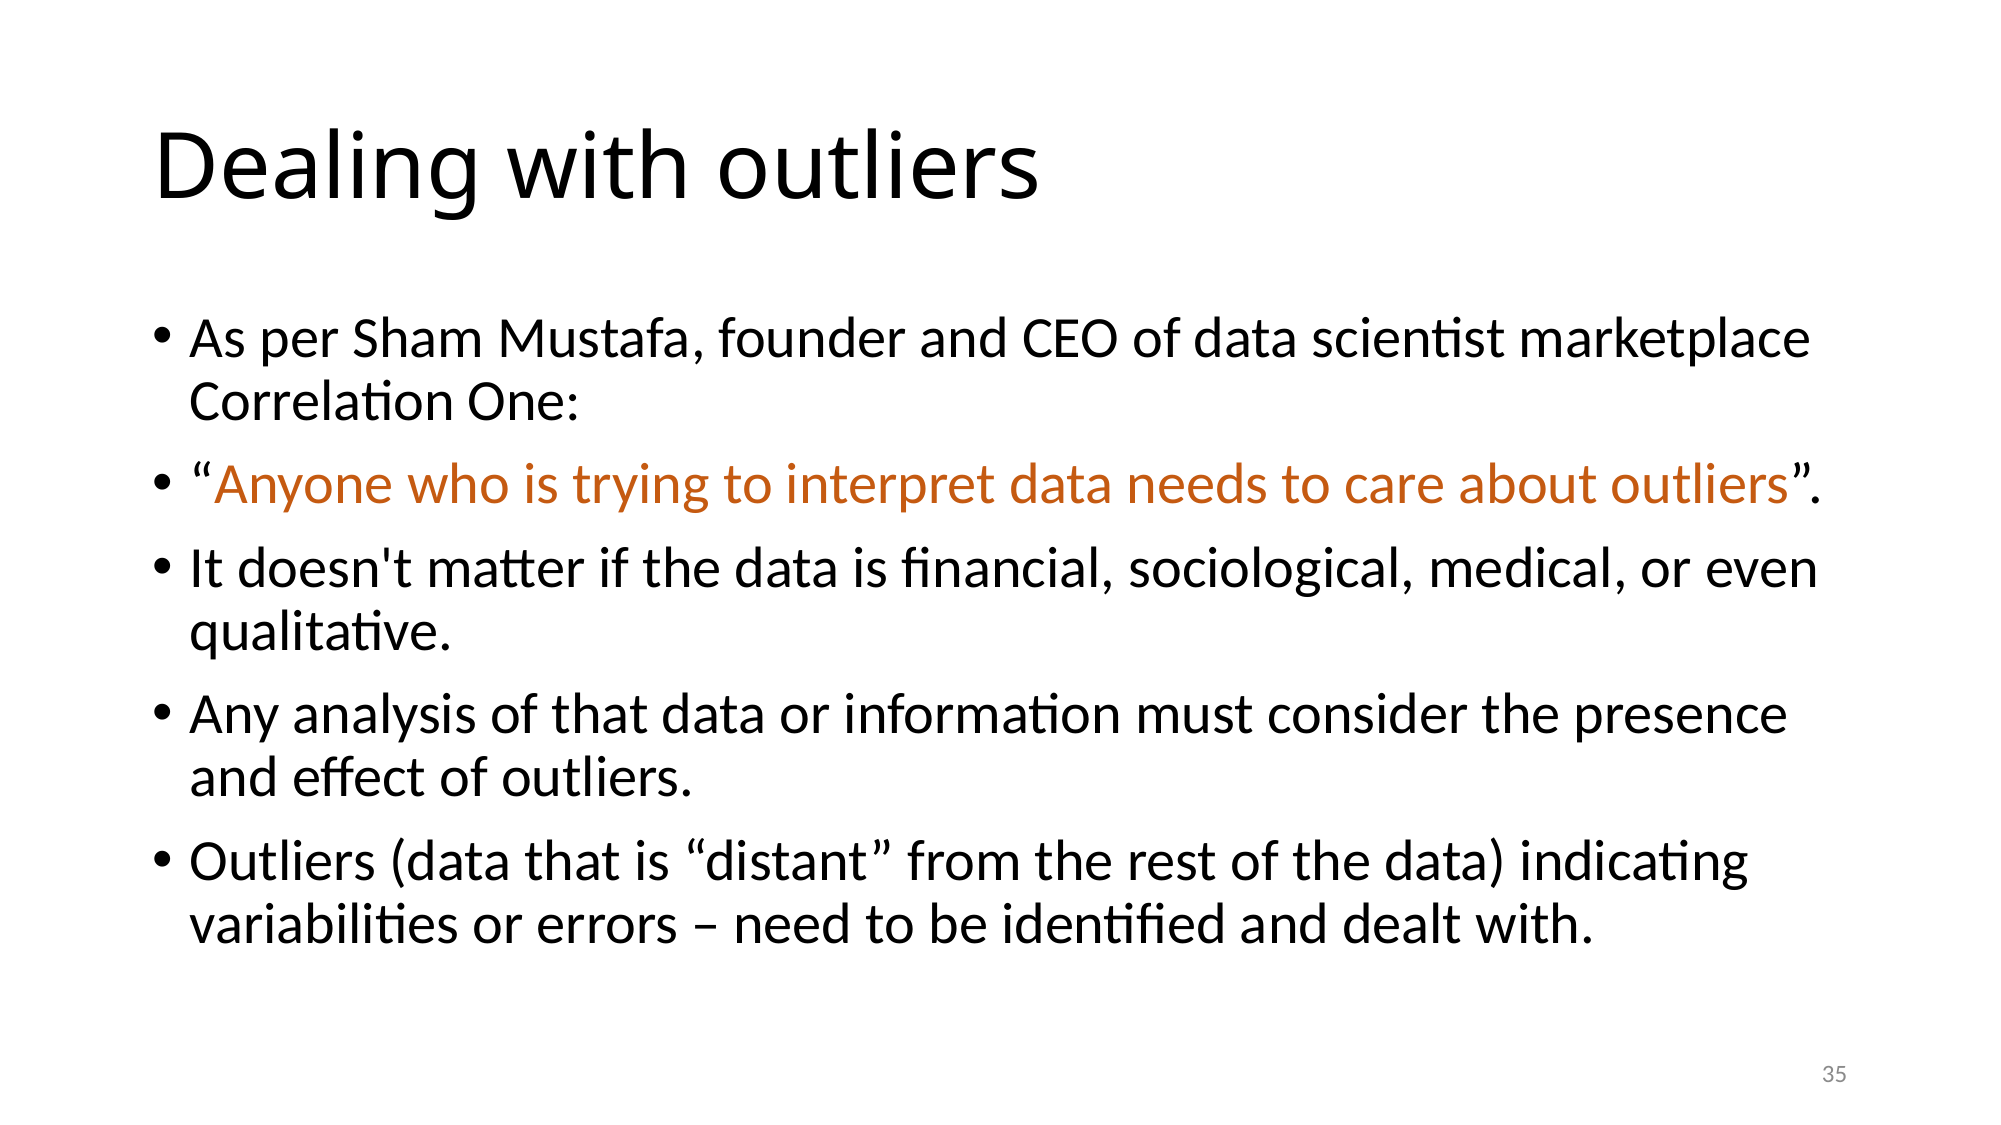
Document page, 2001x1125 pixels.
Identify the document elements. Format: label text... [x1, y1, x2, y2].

list As per Sham Mustafa, founder and CEO of data scientist marketplace Correlation One: “Anyone who is trying to interpret data needs to care about outliers”. It doesn't matter if the data is financial, sociological, medical, or even qualitative. Any analysis of that data or information must consider the presence and effect of outliers. Outliers (data that is “distant” from the rest of the data) indicating variabilities or errors – need to be identified and dealt with. [137, 299, 1863, 1014]
slide_number 35 [1412, 1042, 1863, 1103]
title Dealing with outliers [137, 59, 1863, 278]
